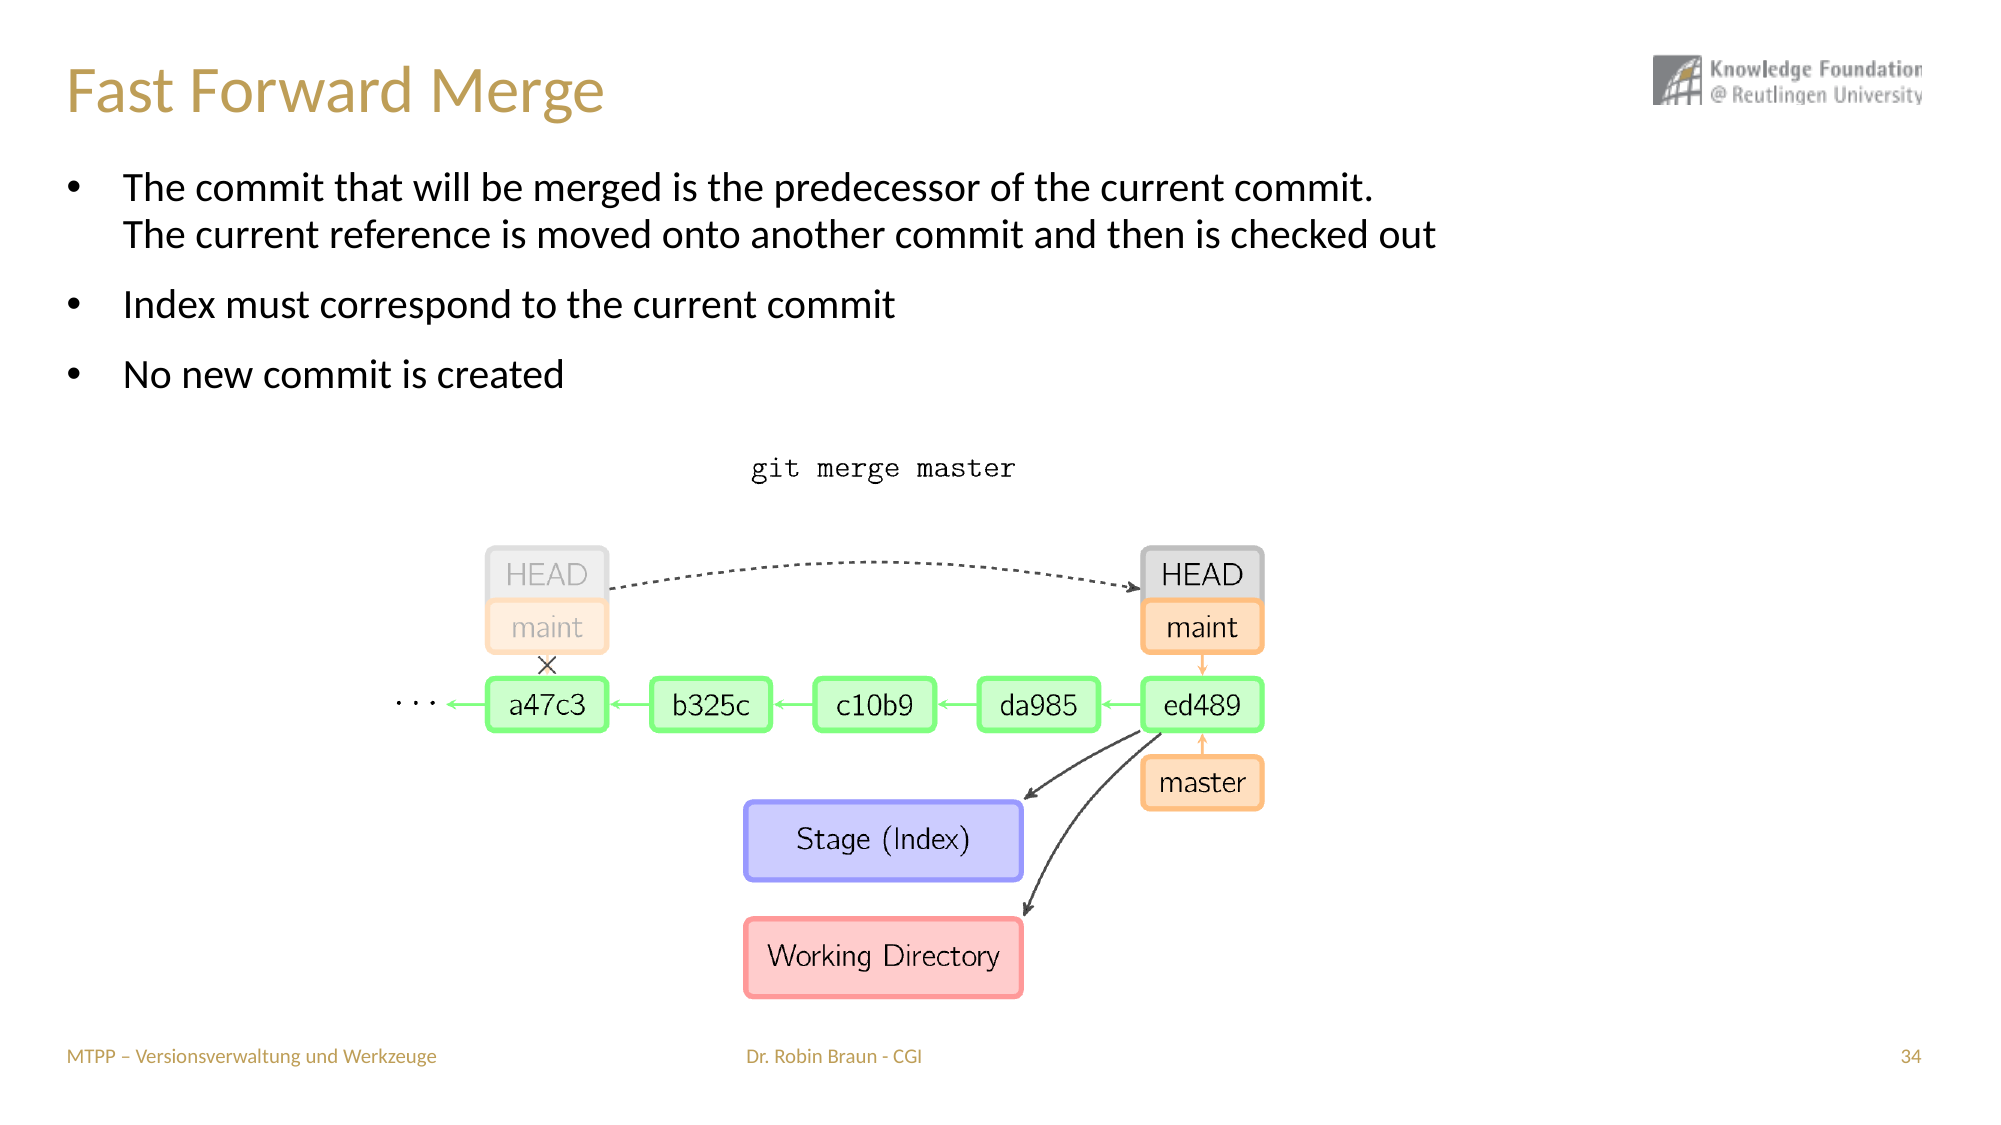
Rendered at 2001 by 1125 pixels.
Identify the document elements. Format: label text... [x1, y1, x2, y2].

list The commit that will be merged is the predecessor of the current commit. The current reference is moved onto another commit and then is checked out Index must correspond to the current commit No new commit is created [66, 160, 1922, 988]
title Fast Forward Merge [66, 42, 1603, 138]
picture [390, 444, 1279, 1012]
